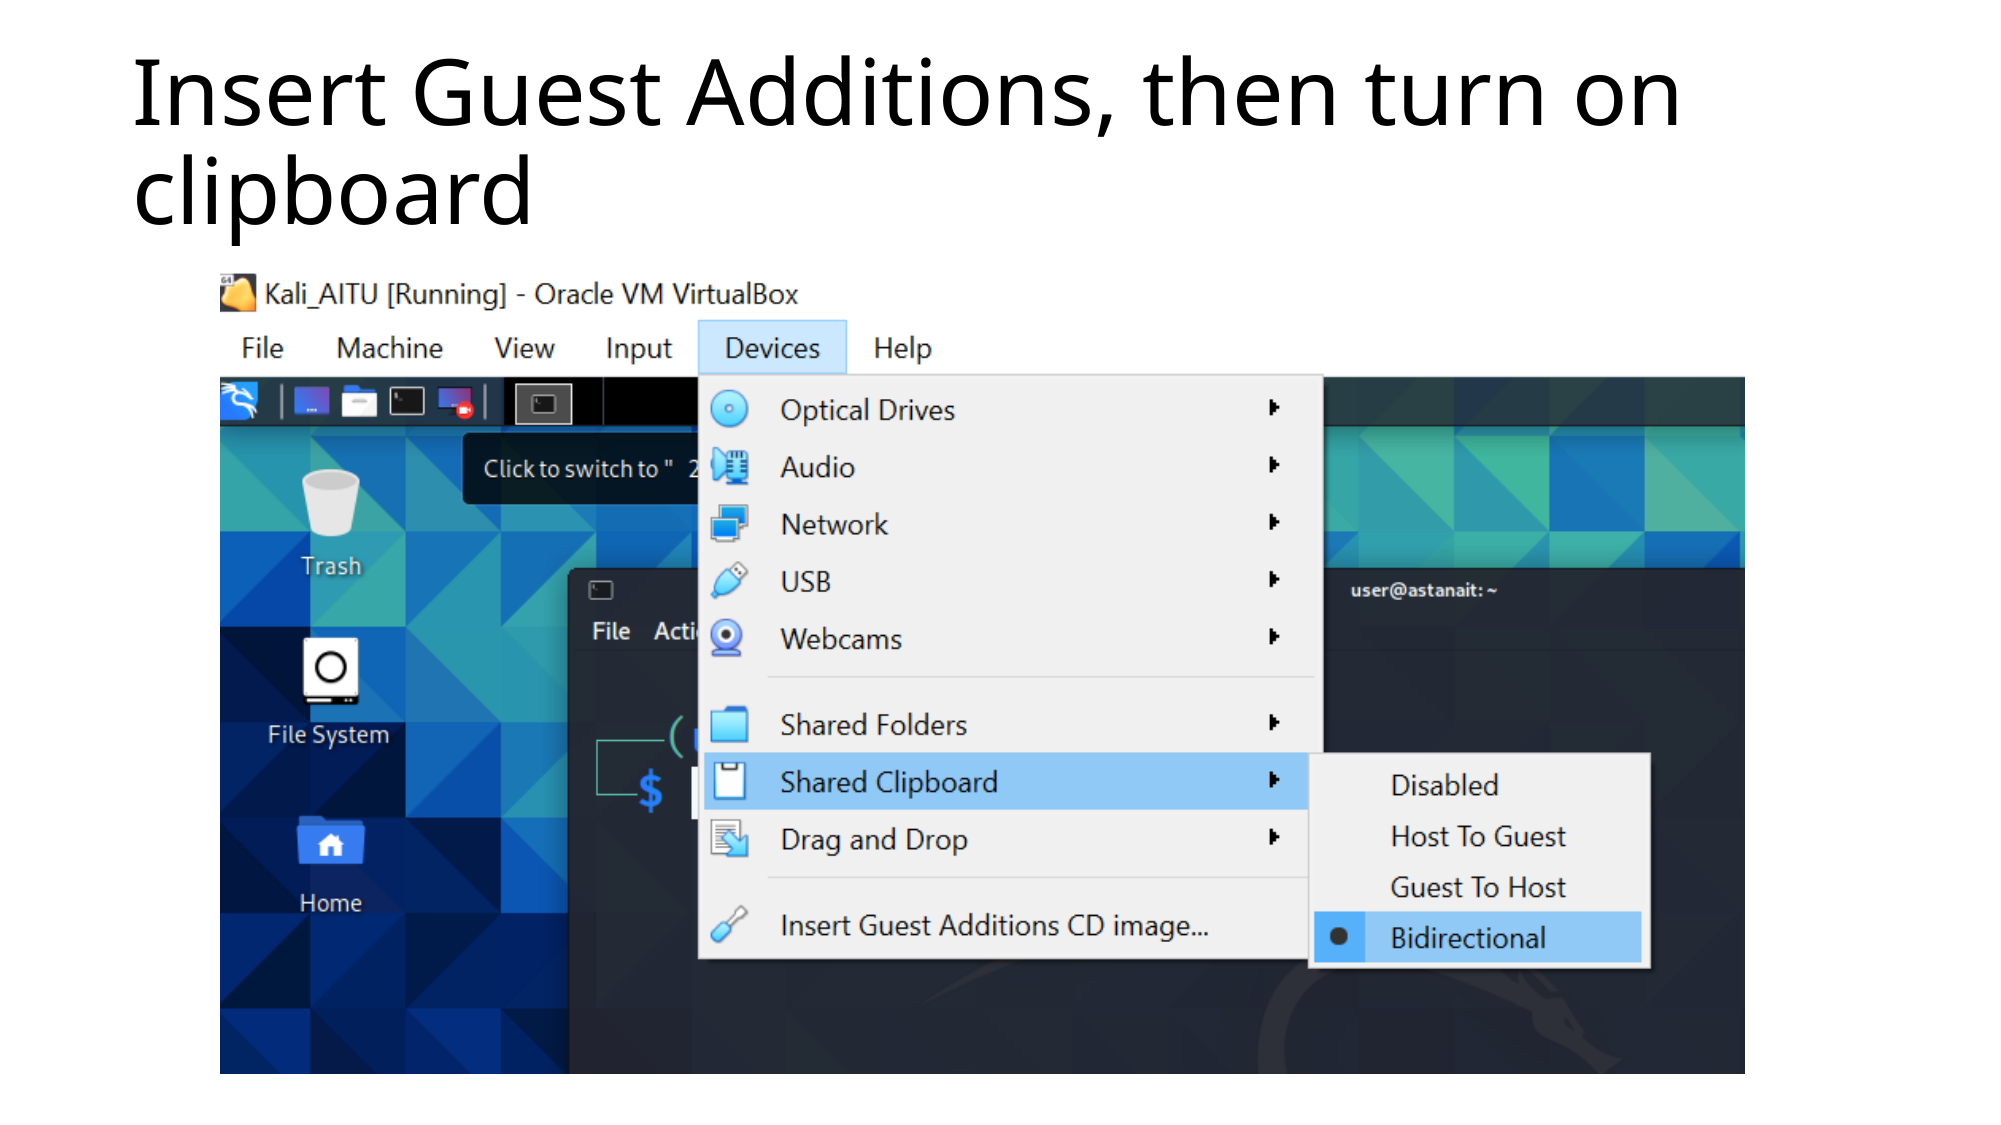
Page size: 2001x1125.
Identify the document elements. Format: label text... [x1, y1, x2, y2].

title Insert Guest Additions, then turn on clipboard [117, 36, 1843, 254]
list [220, 266, 1745, 1074]
